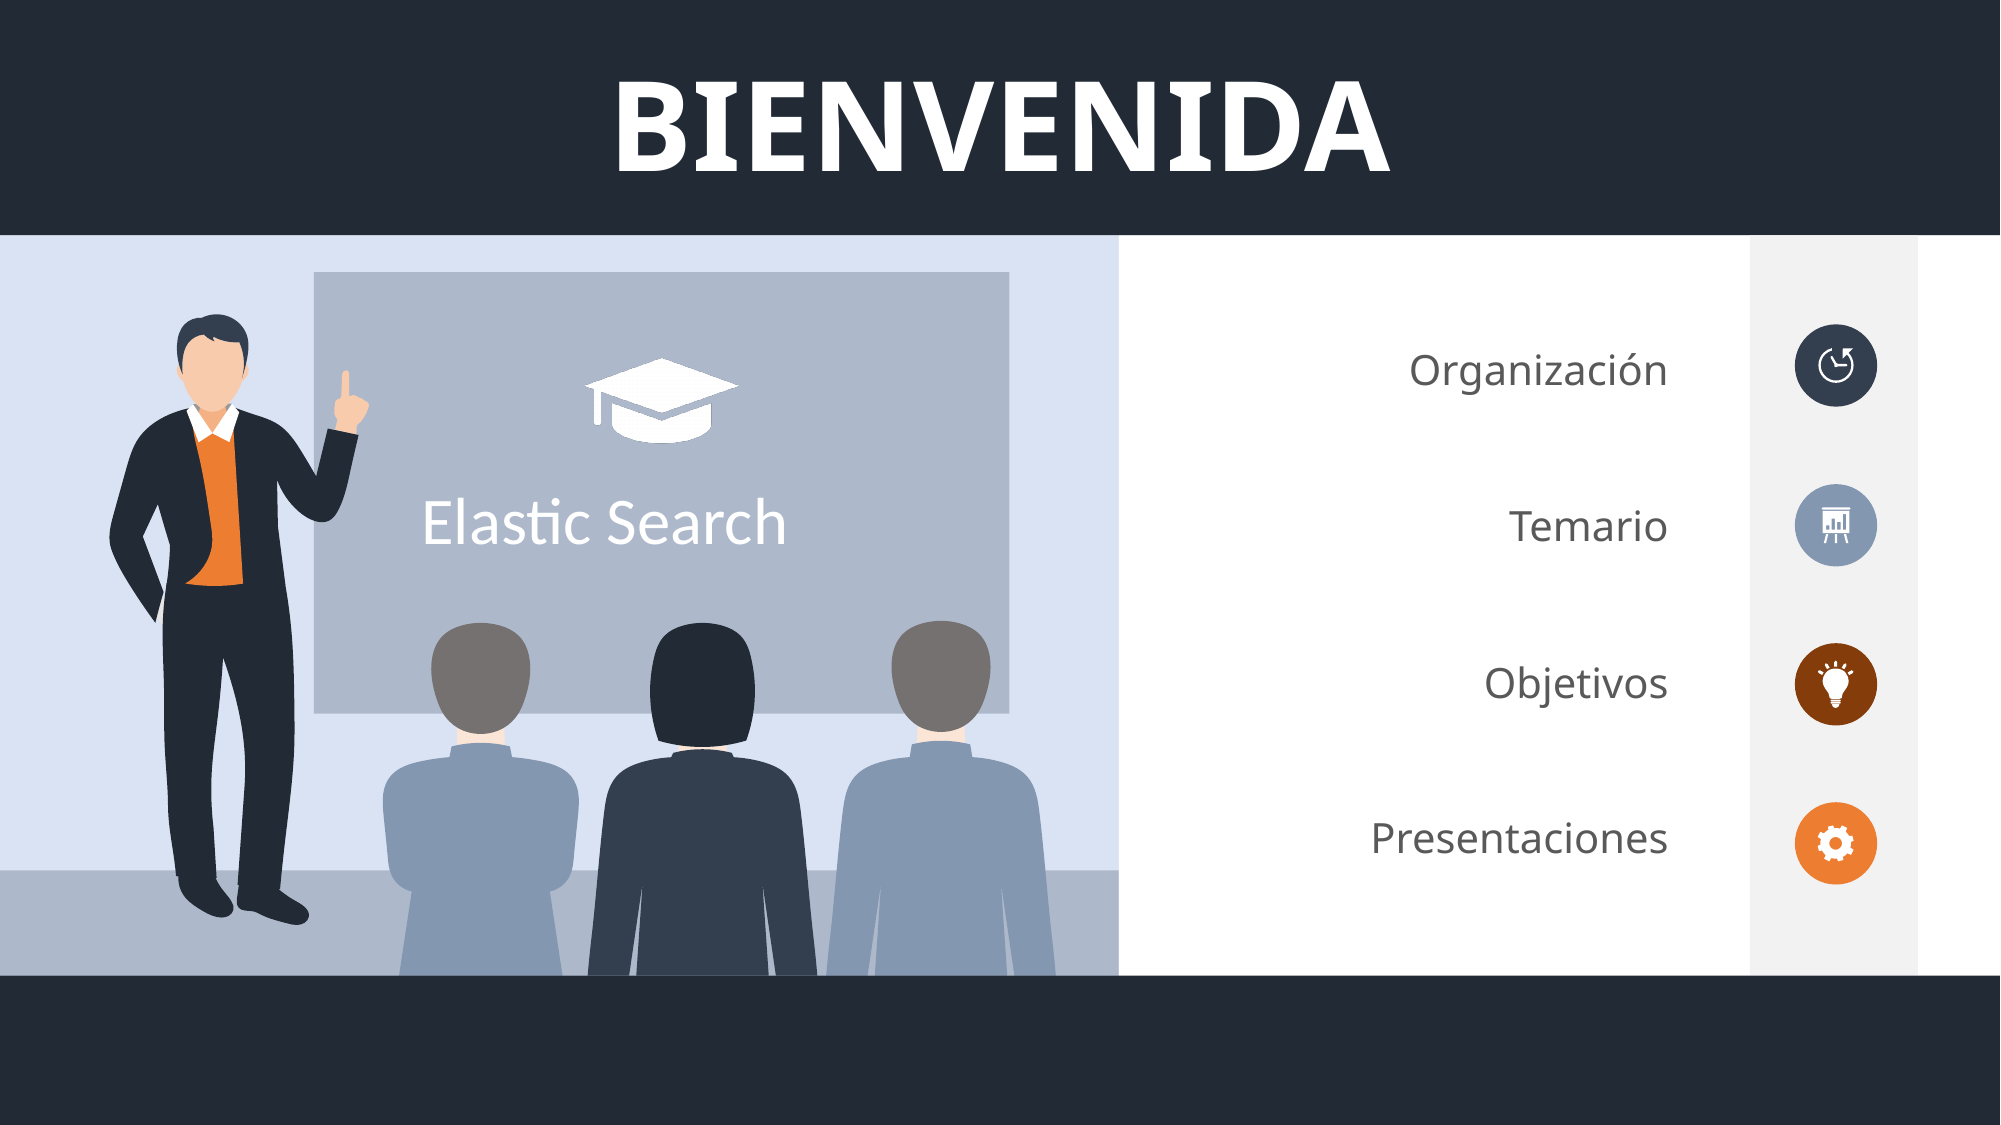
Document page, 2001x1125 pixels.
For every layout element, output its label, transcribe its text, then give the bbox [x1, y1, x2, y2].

picture [576, 315, 747, 486]
title BIENVENIDA [249, 36, 1750, 207]
